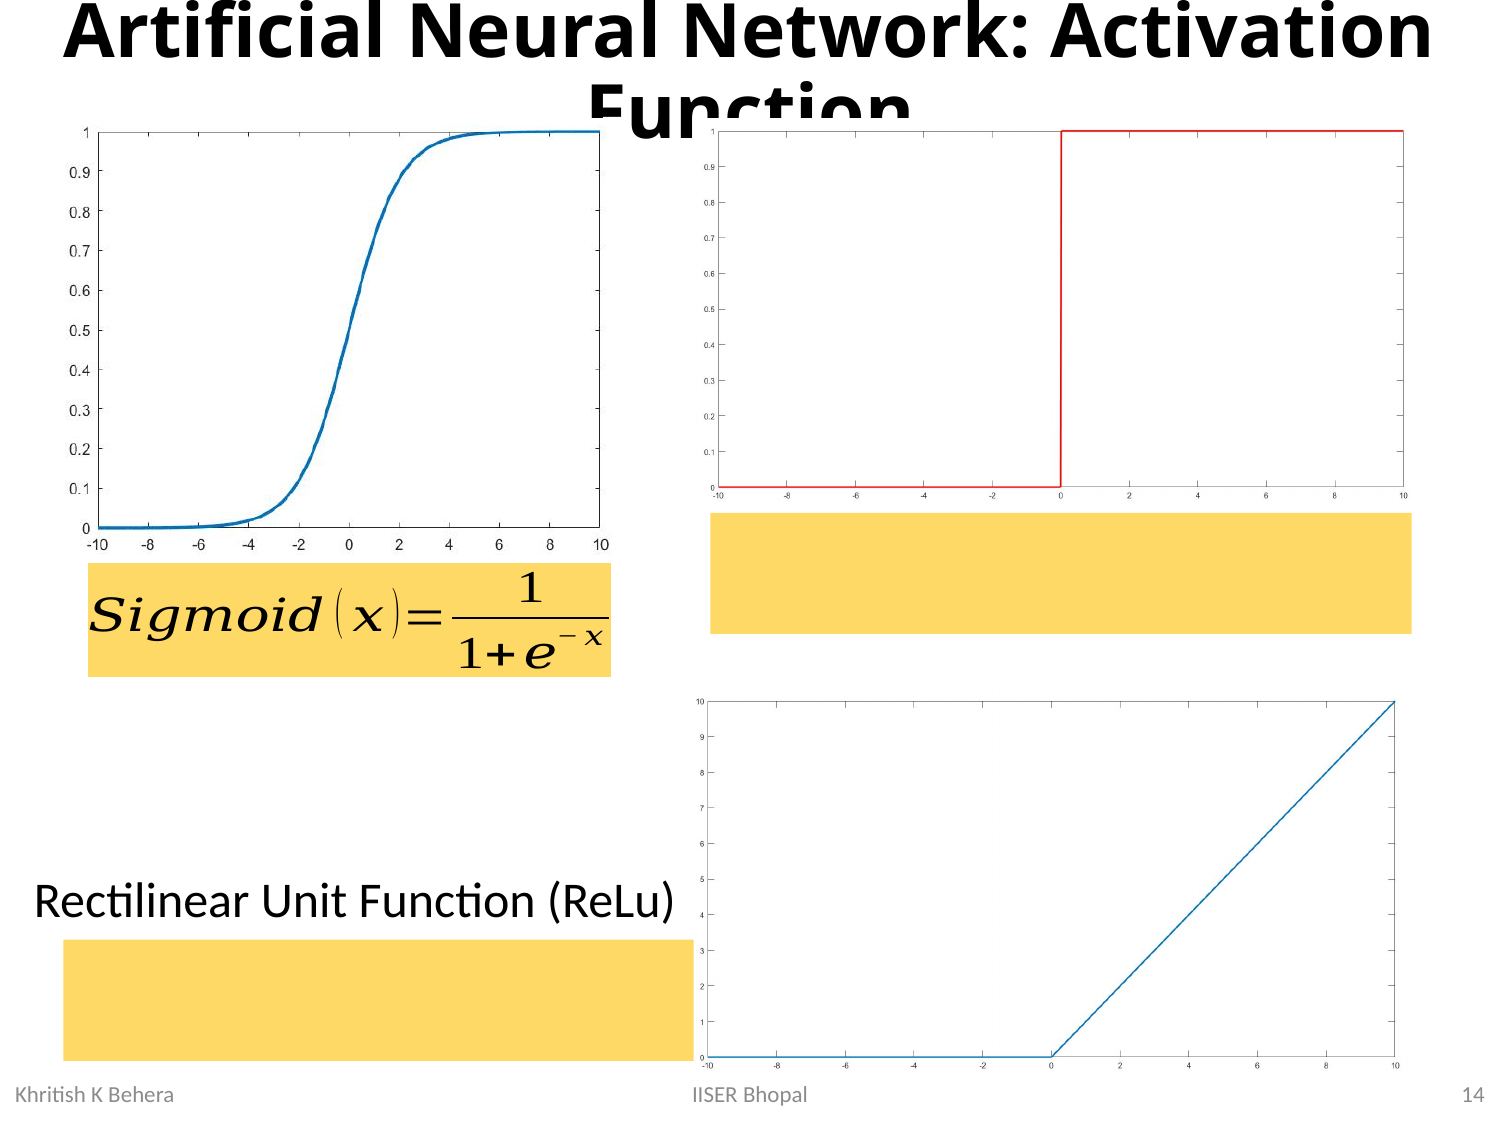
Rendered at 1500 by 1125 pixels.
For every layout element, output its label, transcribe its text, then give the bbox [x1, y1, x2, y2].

slide_number 14 [1162, 1063, 1500, 1124]
footer IISER Bhopal [496, 1063, 1004, 1124]
picture [693, 685, 1412, 1077]
title Artificial Neural Network: Activation Function [0, 1, 1500, 146]
picture [693, 118, 1412, 511]
picture [63, 118, 612, 563]
text_box Rectilinear Unit Function (ReLu) [0, 852, 693, 943]
slide_number Khritish K Behera [0, 1063, 338, 1124]
